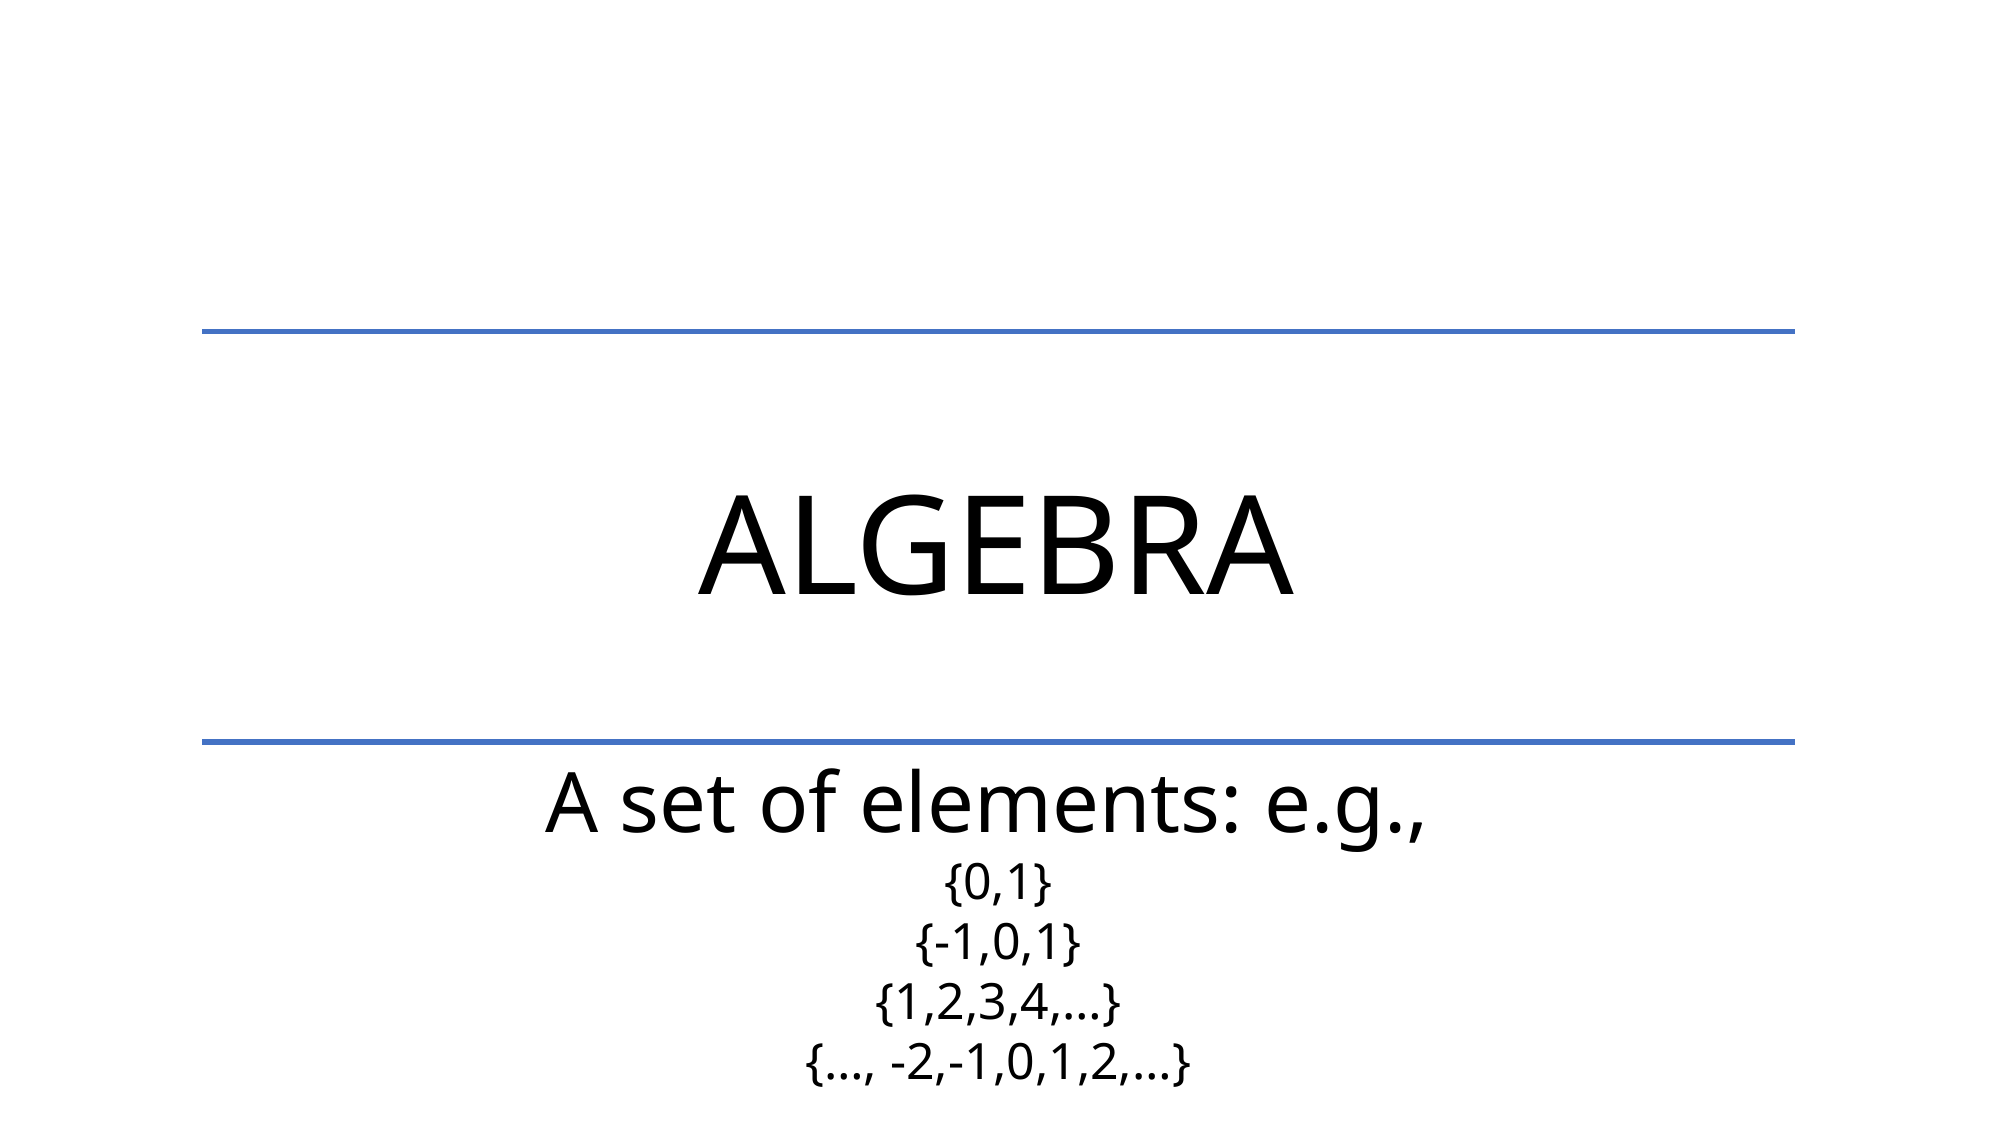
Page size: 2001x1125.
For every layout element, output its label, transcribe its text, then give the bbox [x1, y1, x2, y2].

text_box algebra [0, 450, 1997, 630]
text_box A set of elements: e.g., {0,1} {-1,0,1} {1,2,3,4,…} {…, -2,-1,0,1,2,…} [202, 743, 1795, 1097]
